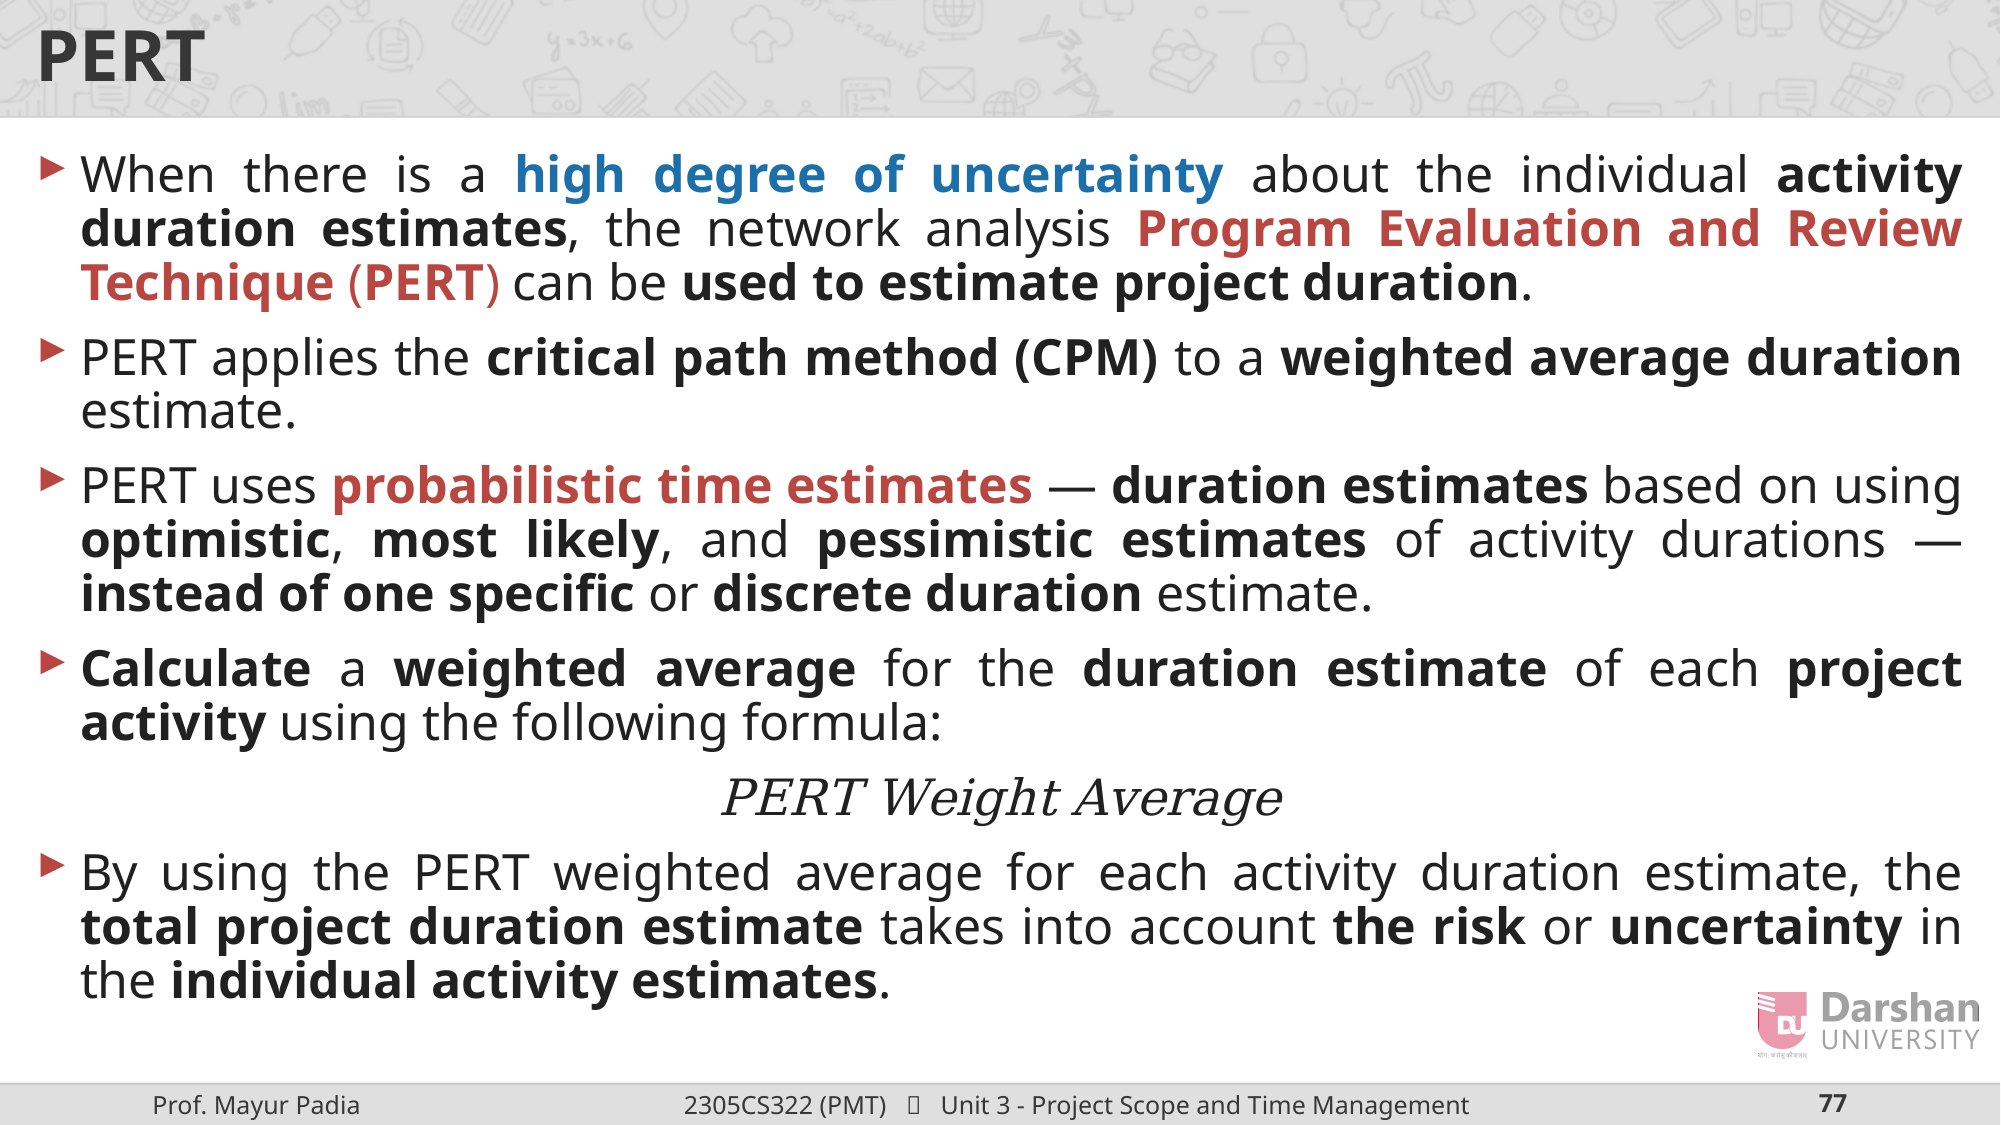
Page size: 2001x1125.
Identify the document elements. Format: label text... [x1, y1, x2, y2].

title PERT [0, 0, 2000, 117]
table_cell I [1758, 992, 1979, 1059]
